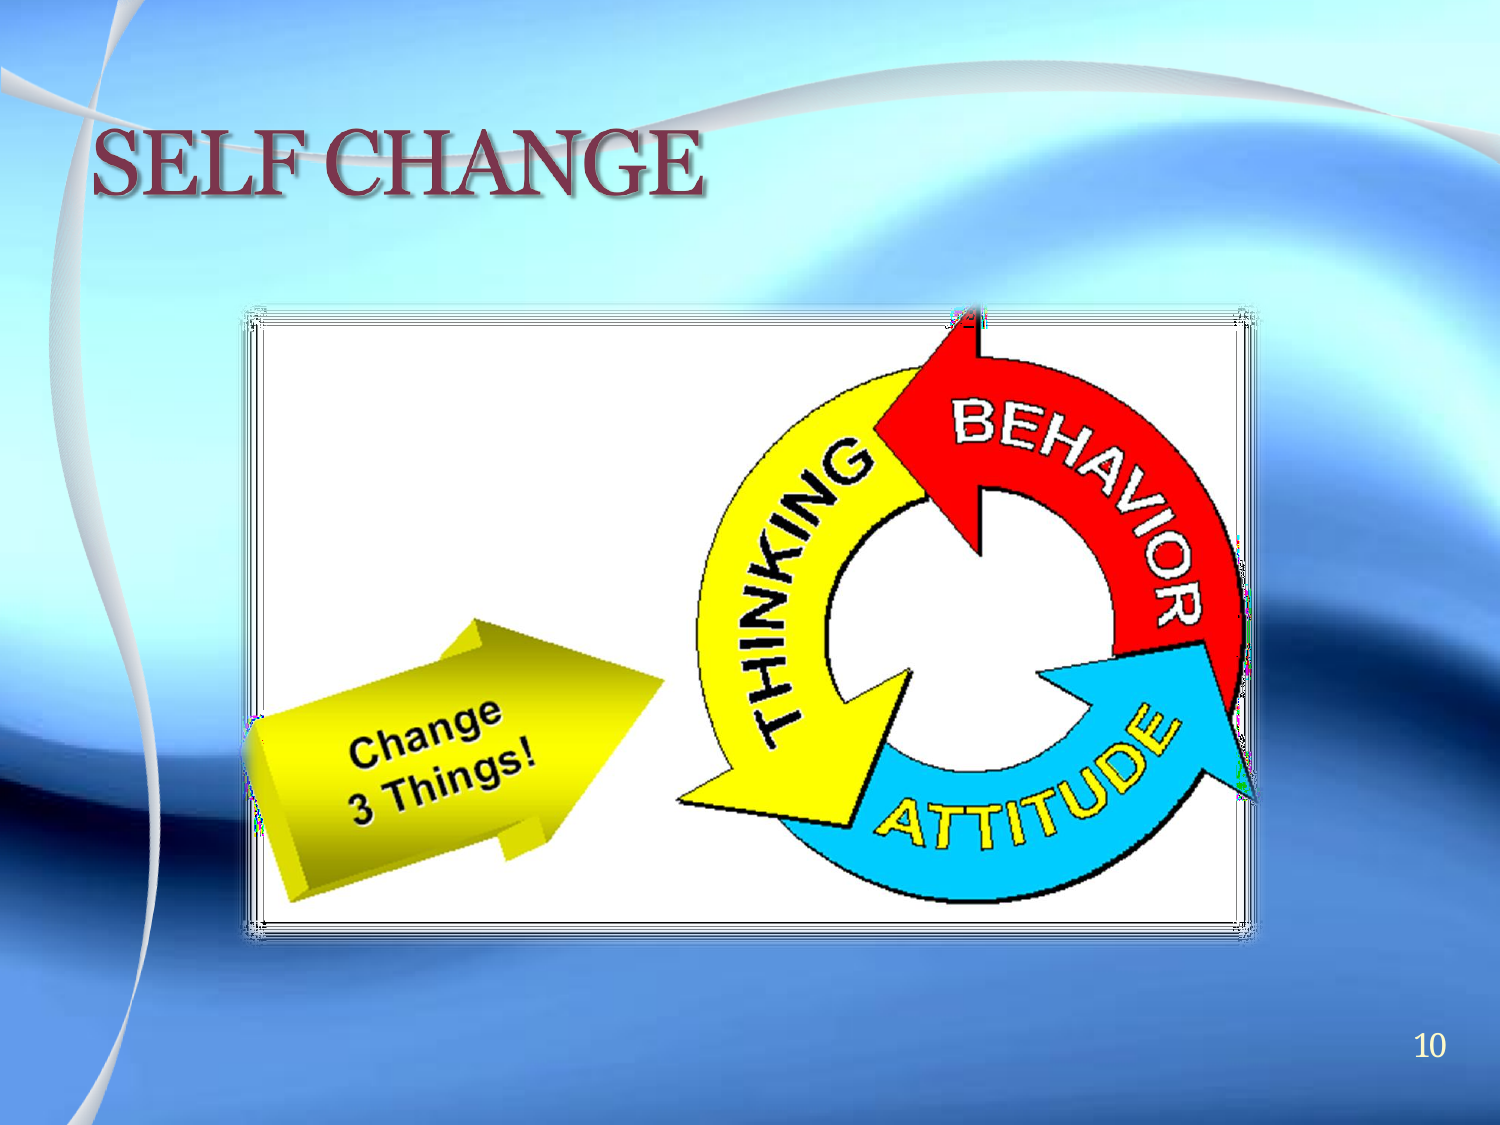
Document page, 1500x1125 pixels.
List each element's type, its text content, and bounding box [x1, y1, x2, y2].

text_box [32, 75, 767, 226]
slide_number 10 [1406, 1036, 1453, 1125]
text_box [230, 295, 1270, 954]
picture [0, 0, 1500, 1125]
